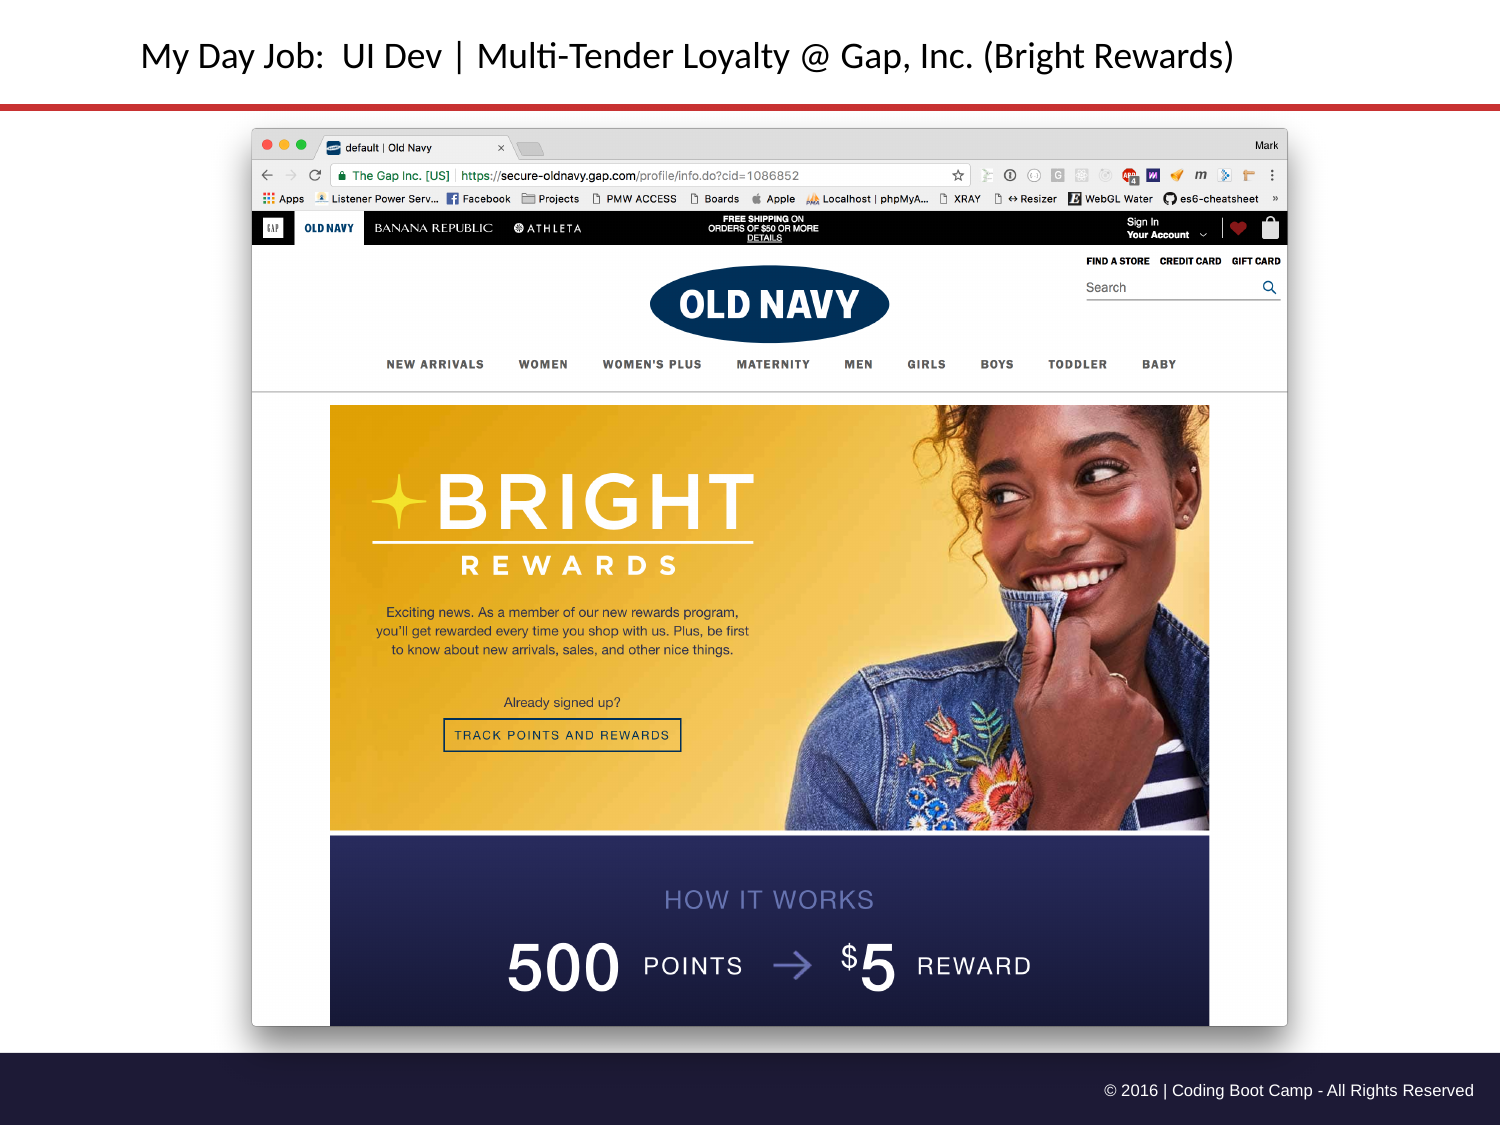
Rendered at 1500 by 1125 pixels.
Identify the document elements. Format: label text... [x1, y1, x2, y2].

text_box My Day Job: UI Dev | Multi-Tender Loyalty @ Gap, Inc. (Bright Rewards) [132, 23, 1244, 83]
picture [204, 101, 1336, 1095]
